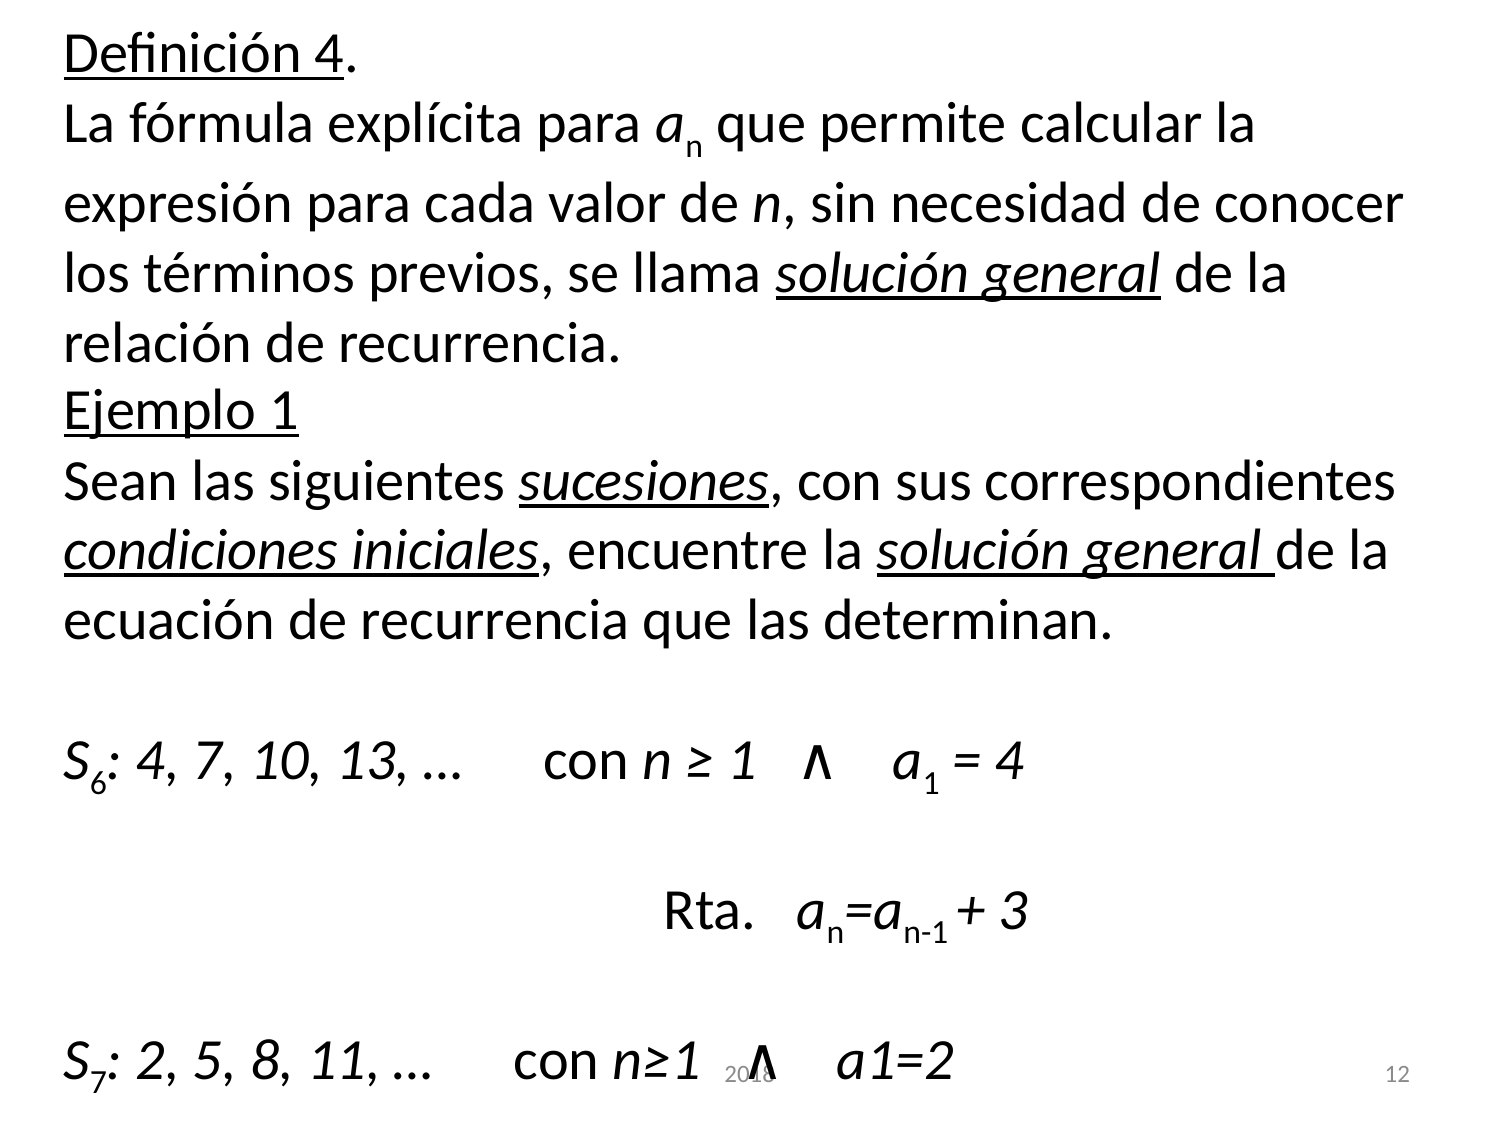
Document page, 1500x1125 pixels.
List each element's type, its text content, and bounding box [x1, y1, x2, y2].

slide_number 12 [1074, 1042, 1425, 1103]
text_box Definición 4. La fórmula explícita para an que permite calcular la expresión para cada valor de n, sin necesidad de conocer los términos previos, se llama solución general de la relación de recurrencia. [48, 7, 1453, 364]
footer 2018 [512, 1042, 988, 1103]
text_box Ejemplo 1 Sean las siguientes sucesiones, con sus correspondientes condiciones iniciales, encuentre la solución general de la ecuación de recurrencia que las determinan. S6: 4, 7, 10, 13, … con n ≥ 1 ∧ a1 = 4 Rta. an=an-1 + 3 S7: 2, 5, 8, 11, … con n≥1 ∧ a1=2 Rta. an=an-1 + 3 [48, 364, 1453, 1125]
